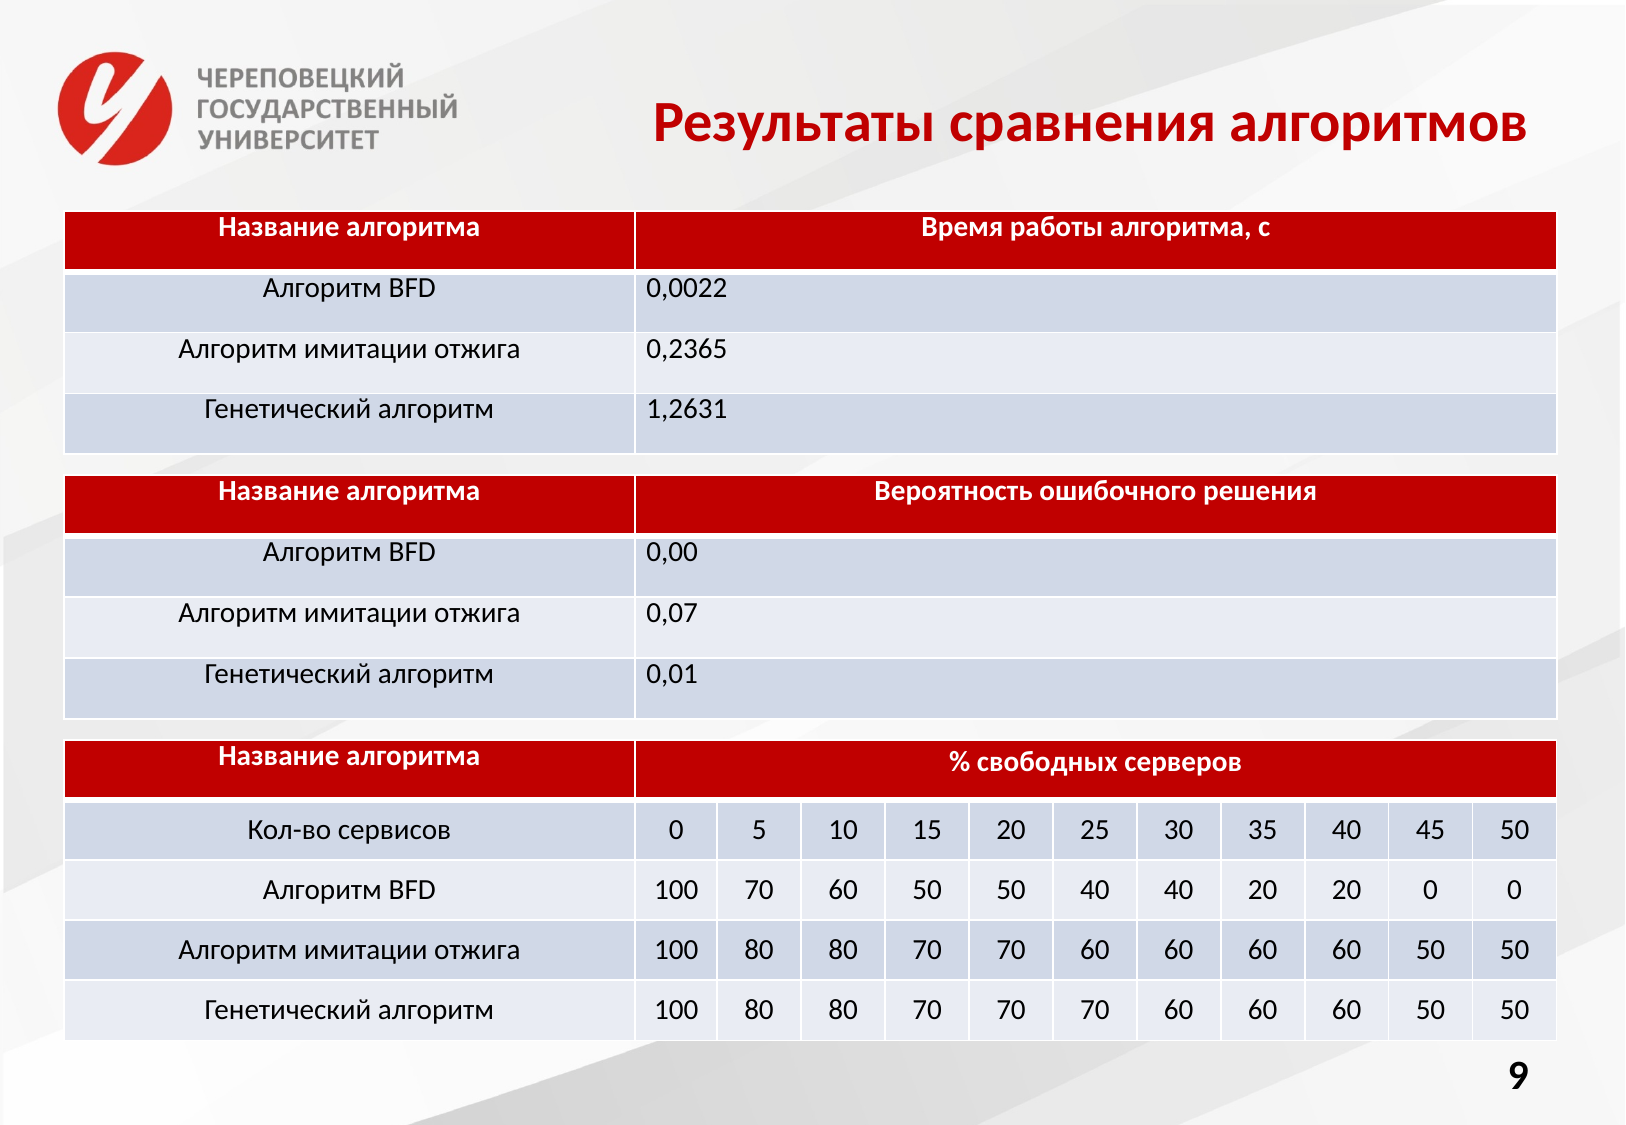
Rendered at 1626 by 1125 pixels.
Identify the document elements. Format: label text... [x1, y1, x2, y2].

table_cell 80 [802, 921, 884, 979]
table_cell 70 [886, 981, 968, 1040]
table_header Вероятность ошибочного решения [636, 476, 1556, 533]
table_header Название алгоритма [65, 476, 634, 533]
table_cell 40 [1138, 861, 1220, 919]
slide_number 9 [1164, 1042, 1544, 1103]
table_cell 50 [886, 861, 968, 919]
table_cell Алгоритм BFD [65, 861, 634, 919]
table_cell 35 [1222, 803, 1304, 859]
table_cell 50 [1473, 981, 1556, 1040]
table_cell 45 [1389, 803, 1472, 859]
table_cell 40 [1306, 803, 1388, 859]
table_header % свободных серверов [636, 741, 1556, 797]
table_cell 80 [718, 981, 800, 1040]
table_cell 70 [718, 861, 800, 919]
table_cell 1,2631 [636, 394, 1556, 453]
table_cell 80 [718, 921, 800, 979]
table_cell 0,0022 [636, 275, 1556, 332]
table_cell Генетический алгоритм [65, 981, 634, 1040]
table_cell 100 [636, 981, 716, 1040]
table_cell 30 [1138, 803, 1220, 859]
table_cell 50 [1389, 921, 1472, 979]
table_cell 50 [1473, 921, 1556, 979]
table_cell 60 [1138, 921, 1220, 979]
table_cell 100 [636, 861, 716, 919]
table_cell 20 [970, 803, 1052, 859]
table_cell 60 [802, 861, 884, 919]
table_cell 25 [1054, 803, 1136, 859]
table_cell 60 [1222, 921, 1304, 979]
table_cell 70 [970, 921, 1052, 979]
table_cell 100 [636, 921, 716, 979]
table_cell 40 [1054, 861, 1136, 919]
picture [0, 0, 1625, 1125]
table_cell 0,01 [636, 659, 1556, 718]
table_cell 10 [802, 803, 884, 859]
table_header Название алгоритма [65, 741, 634, 797]
table_cell 50 [1389, 981, 1472, 1040]
table_cell 60 [1222, 981, 1304, 1040]
table_header Время работы алгоритма, с [636, 212, 1556, 269]
table_cell 80 [802, 981, 884, 1040]
table_cell Алгоритм BFD [65, 275, 634, 332]
table_cell 0 [636, 803, 716, 859]
table_cell 20 [1306, 861, 1388, 919]
table_cell 0,07 [636, 598, 1556, 657]
table_cell 5 [718, 803, 800, 859]
table_cell Алгоритм имитации отжига [65, 921, 634, 979]
table_cell 20 [1222, 861, 1304, 919]
table_cell 60 [1306, 921, 1388, 979]
table_cell Алгоритм BFD [65, 539, 634, 596]
table_cell 60 [1306, 981, 1388, 1040]
table_cell Алгоритм имитации отжига [65, 598, 634, 657]
table_cell Алгоритм имитации отжига [65, 333, 634, 393]
table_cell 70 [886, 921, 968, 979]
table_cell 0,00 [636, 539, 1556, 596]
table_cell 70 [1054, 981, 1136, 1040]
table_cell 0 [1389, 861, 1472, 919]
table_cell 0,2365 [636, 333, 1556, 393]
table_header Название алгоритма [65, 212, 634, 269]
table_cell Генетический алгоритм [65, 659, 634, 718]
table_cell 70 [970, 981, 1052, 1040]
table_cell 15 [886, 803, 968, 859]
table_cell 60 [1138, 981, 1220, 1040]
table_cell Генетический алгоритм [65, 394, 634, 453]
table_cell 0 [1473, 861, 1556, 919]
table_cell 60 [1054, 921, 1136, 979]
table_cell Кол-во сервисов [65, 803, 634, 859]
title Результаты сравнения алгоритмов [81, 72, 1544, 164]
table_cell 50 [1473, 803, 1556, 859]
table_cell 50 [970, 861, 1052, 919]
